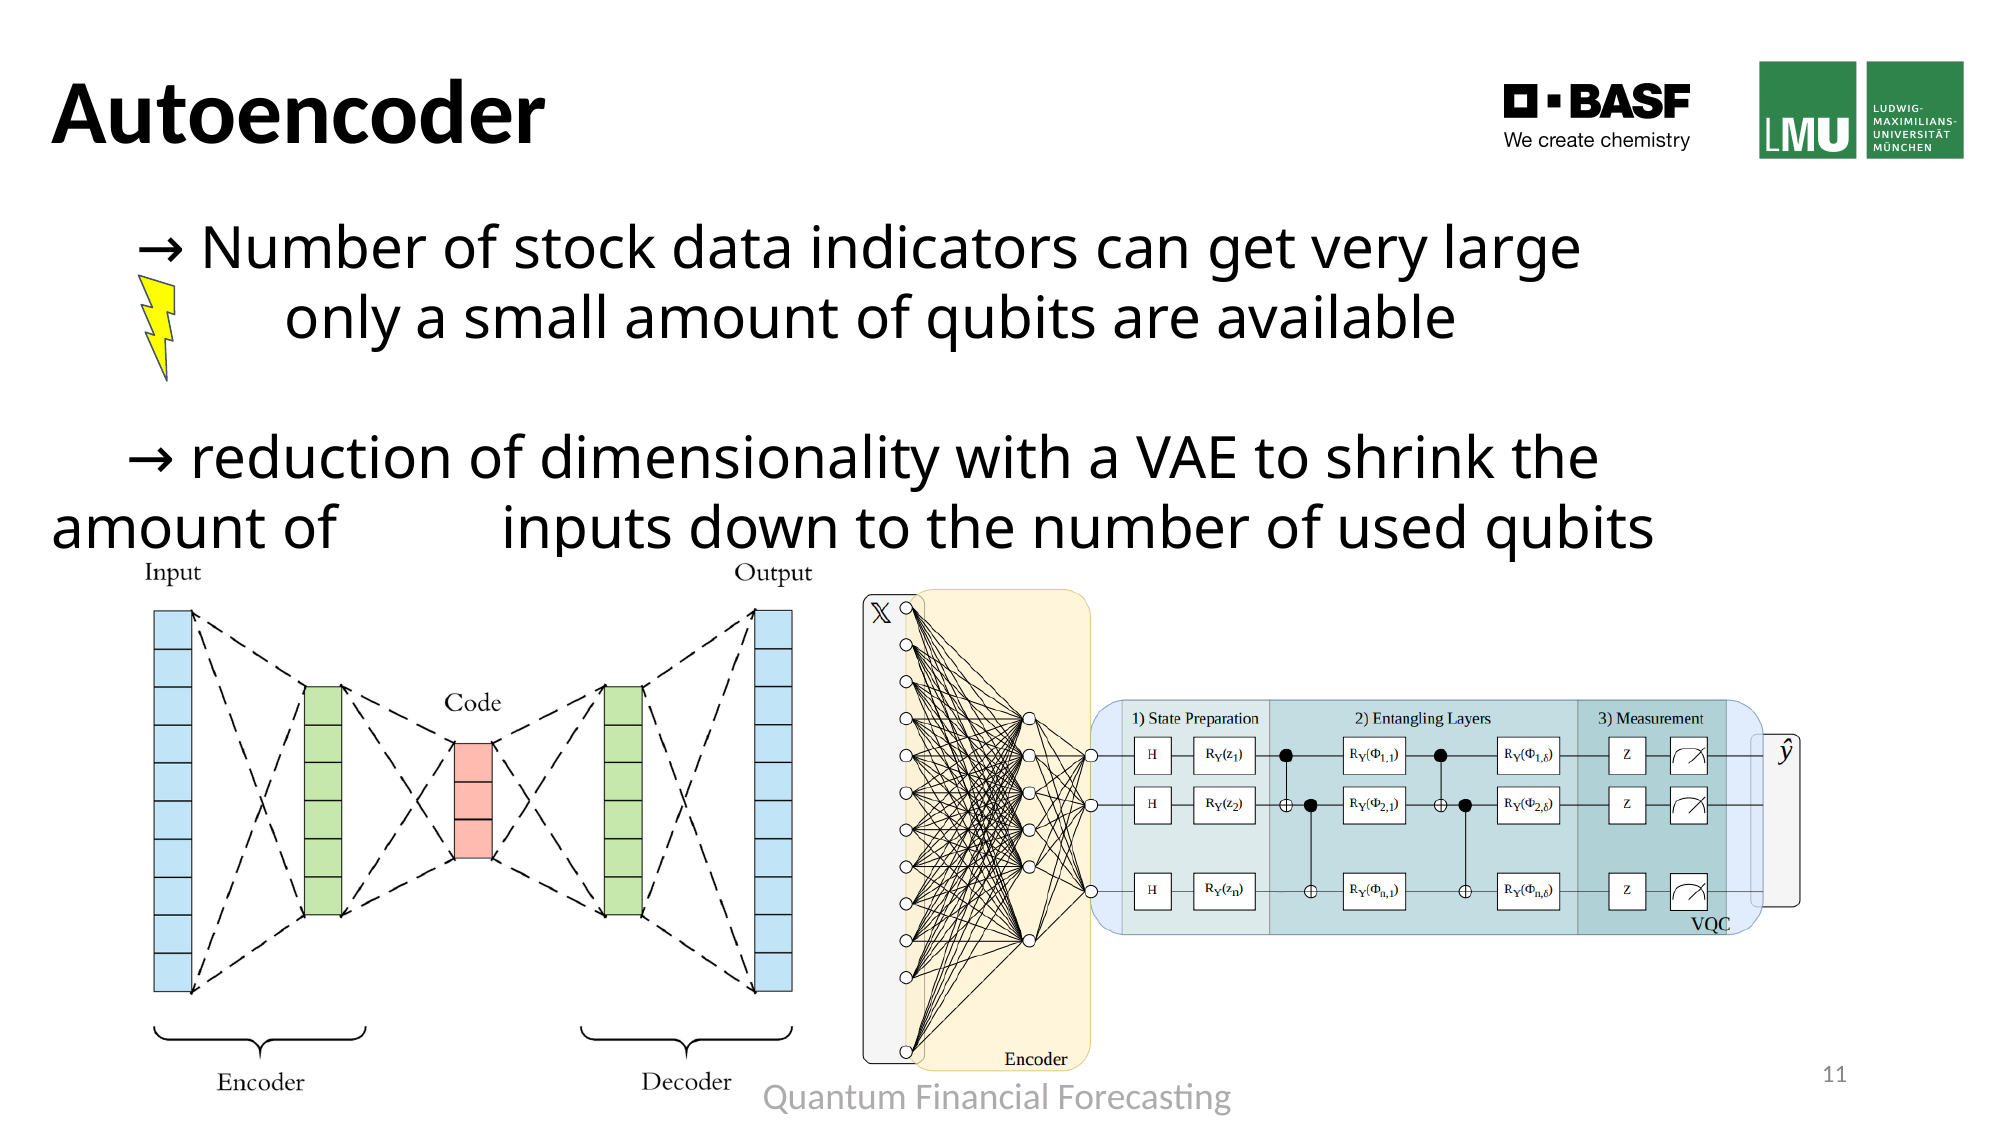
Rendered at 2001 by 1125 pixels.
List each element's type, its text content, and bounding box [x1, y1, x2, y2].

text_box [138, 275, 175, 381]
text_box Quantum Financial Forecasting [747, 1064, 1253, 1125]
picture [842, 568, 1817, 1085]
picture [1504, 82, 1691, 151]
picture [97, 557, 823, 1096]
text_box → Number of stock data indicators can get very large only a small amount of qubits are available → reduction of dimensionality with a VAE to shrink the amount of inputs down to the number of used qubits [36, 195, 1817, 957]
picture [1749, 51, 1975, 170]
slide_number 11 [1412, 1042, 1863, 1103]
text_box Autoencoder [36, 43, 1347, 169]
